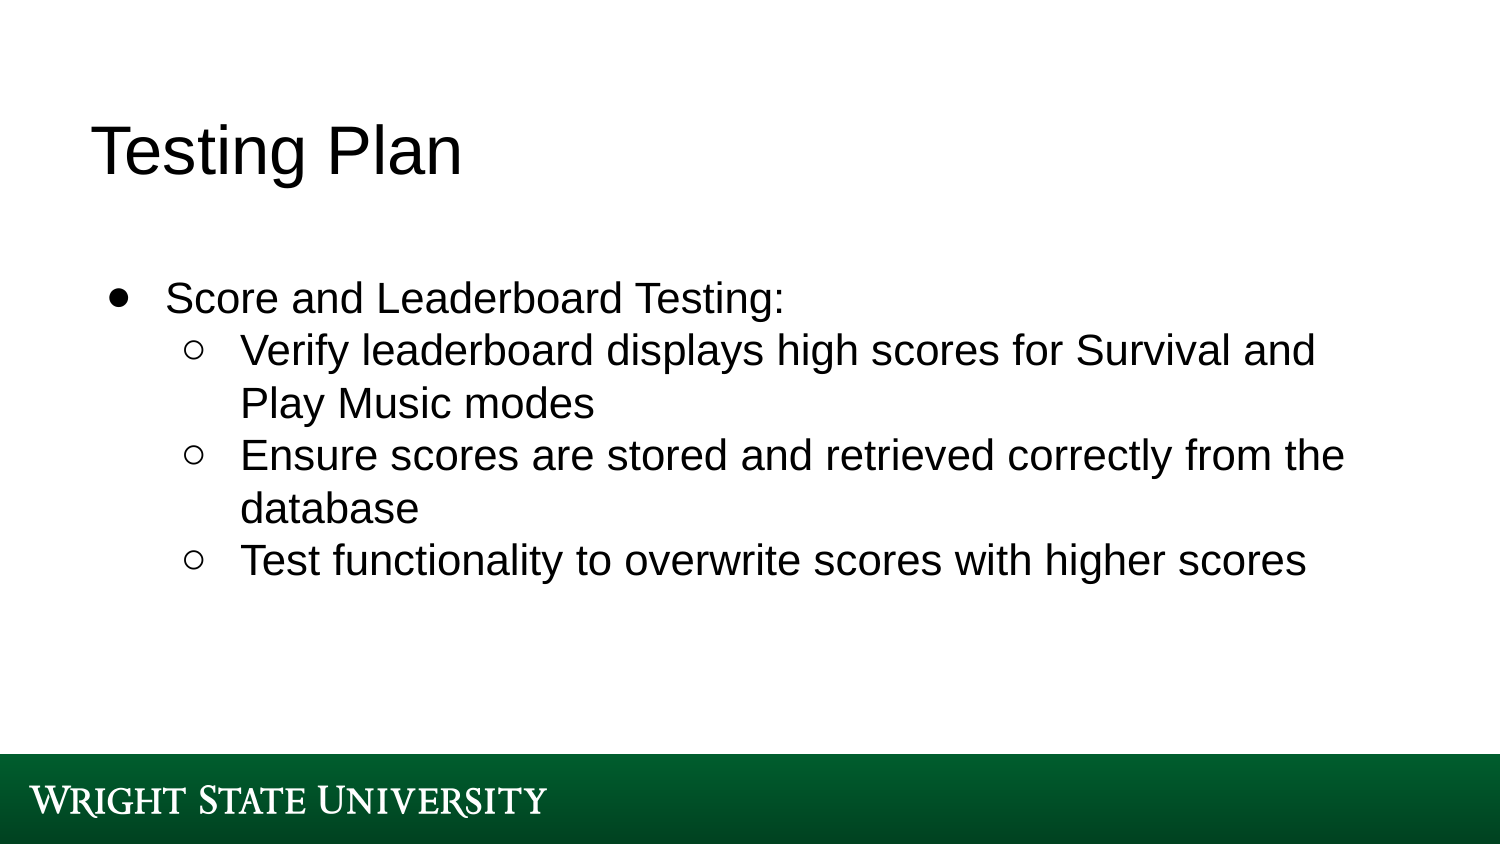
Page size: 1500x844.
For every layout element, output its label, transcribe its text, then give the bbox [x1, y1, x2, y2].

title Testing Plan [75, 98, 1425, 240]
list Score and Leaderboard Testing: Verify leaderboard displays high scores for Survival and Play Music modes Ensure scores are stored and retrieved correctly from the database Test functionality to overwrite scores with higher scores [75, 261, 1425, 719]
picture [29, 785, 547, 818]
